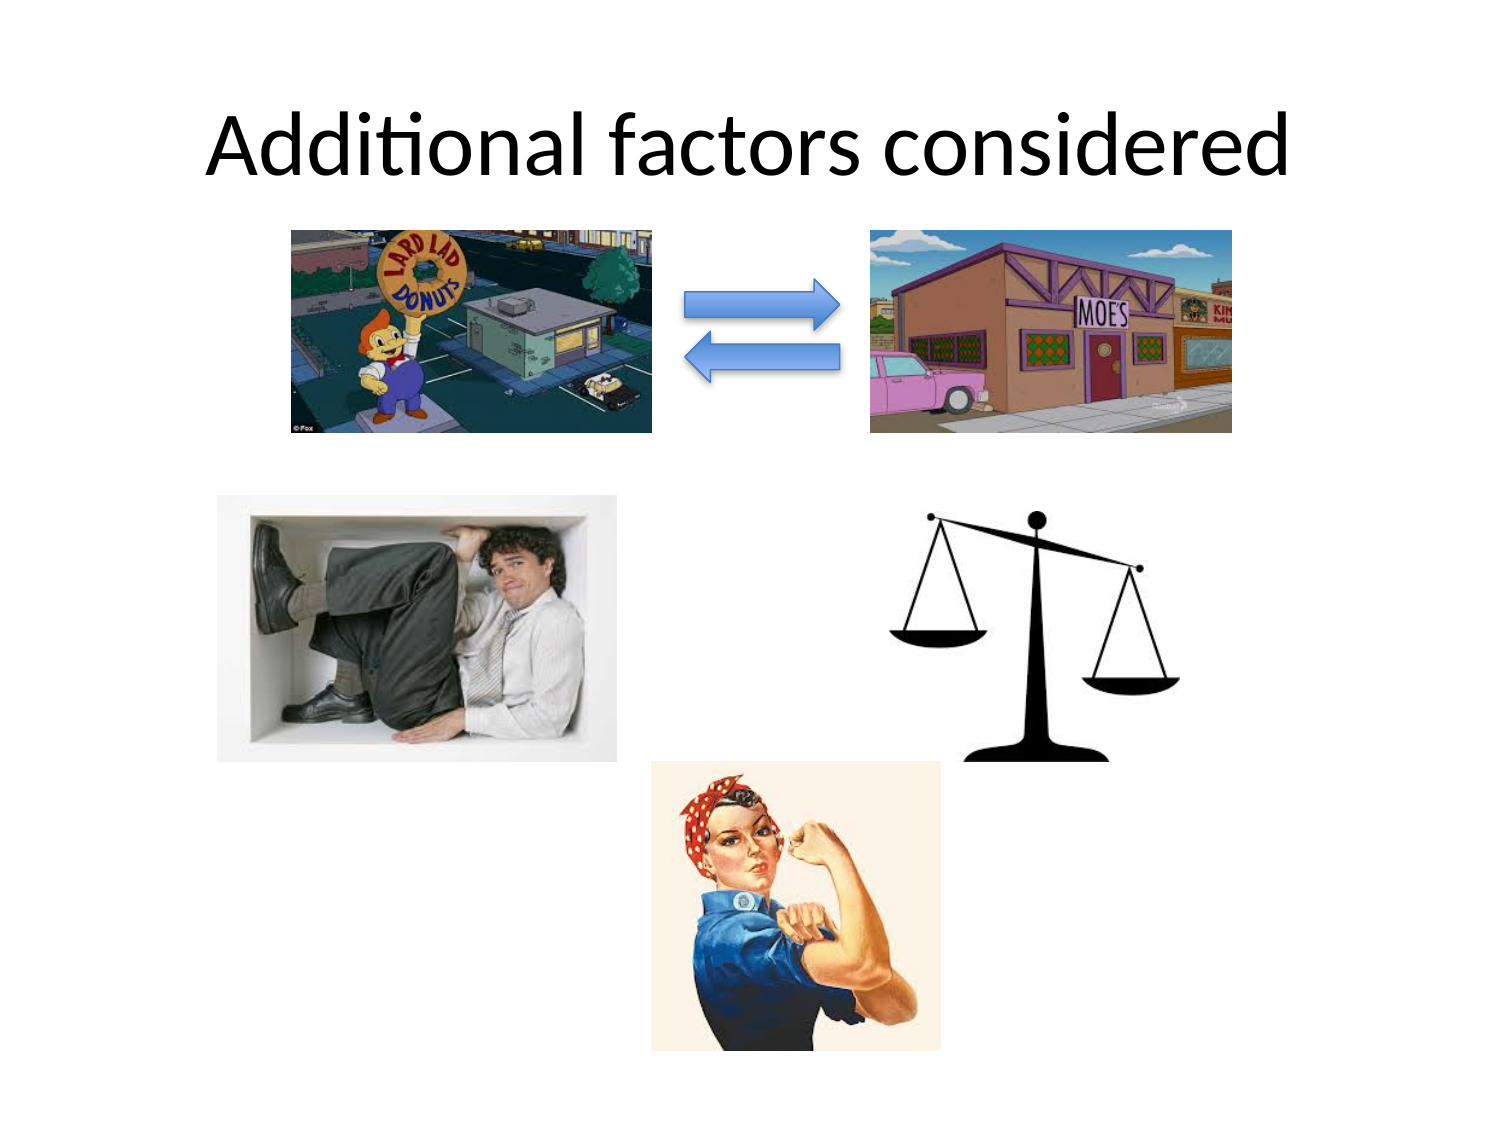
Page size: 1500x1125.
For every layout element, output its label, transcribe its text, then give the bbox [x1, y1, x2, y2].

title Additional factors considered [75, 45, 1425, 233]
picture [291, 229, 652, 433]
picture [217, 495, 618, 762]
picture [869, 229, 1232, 433]
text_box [684, 278, 840, 383]
picture [651, 511, 1181, 1051]
